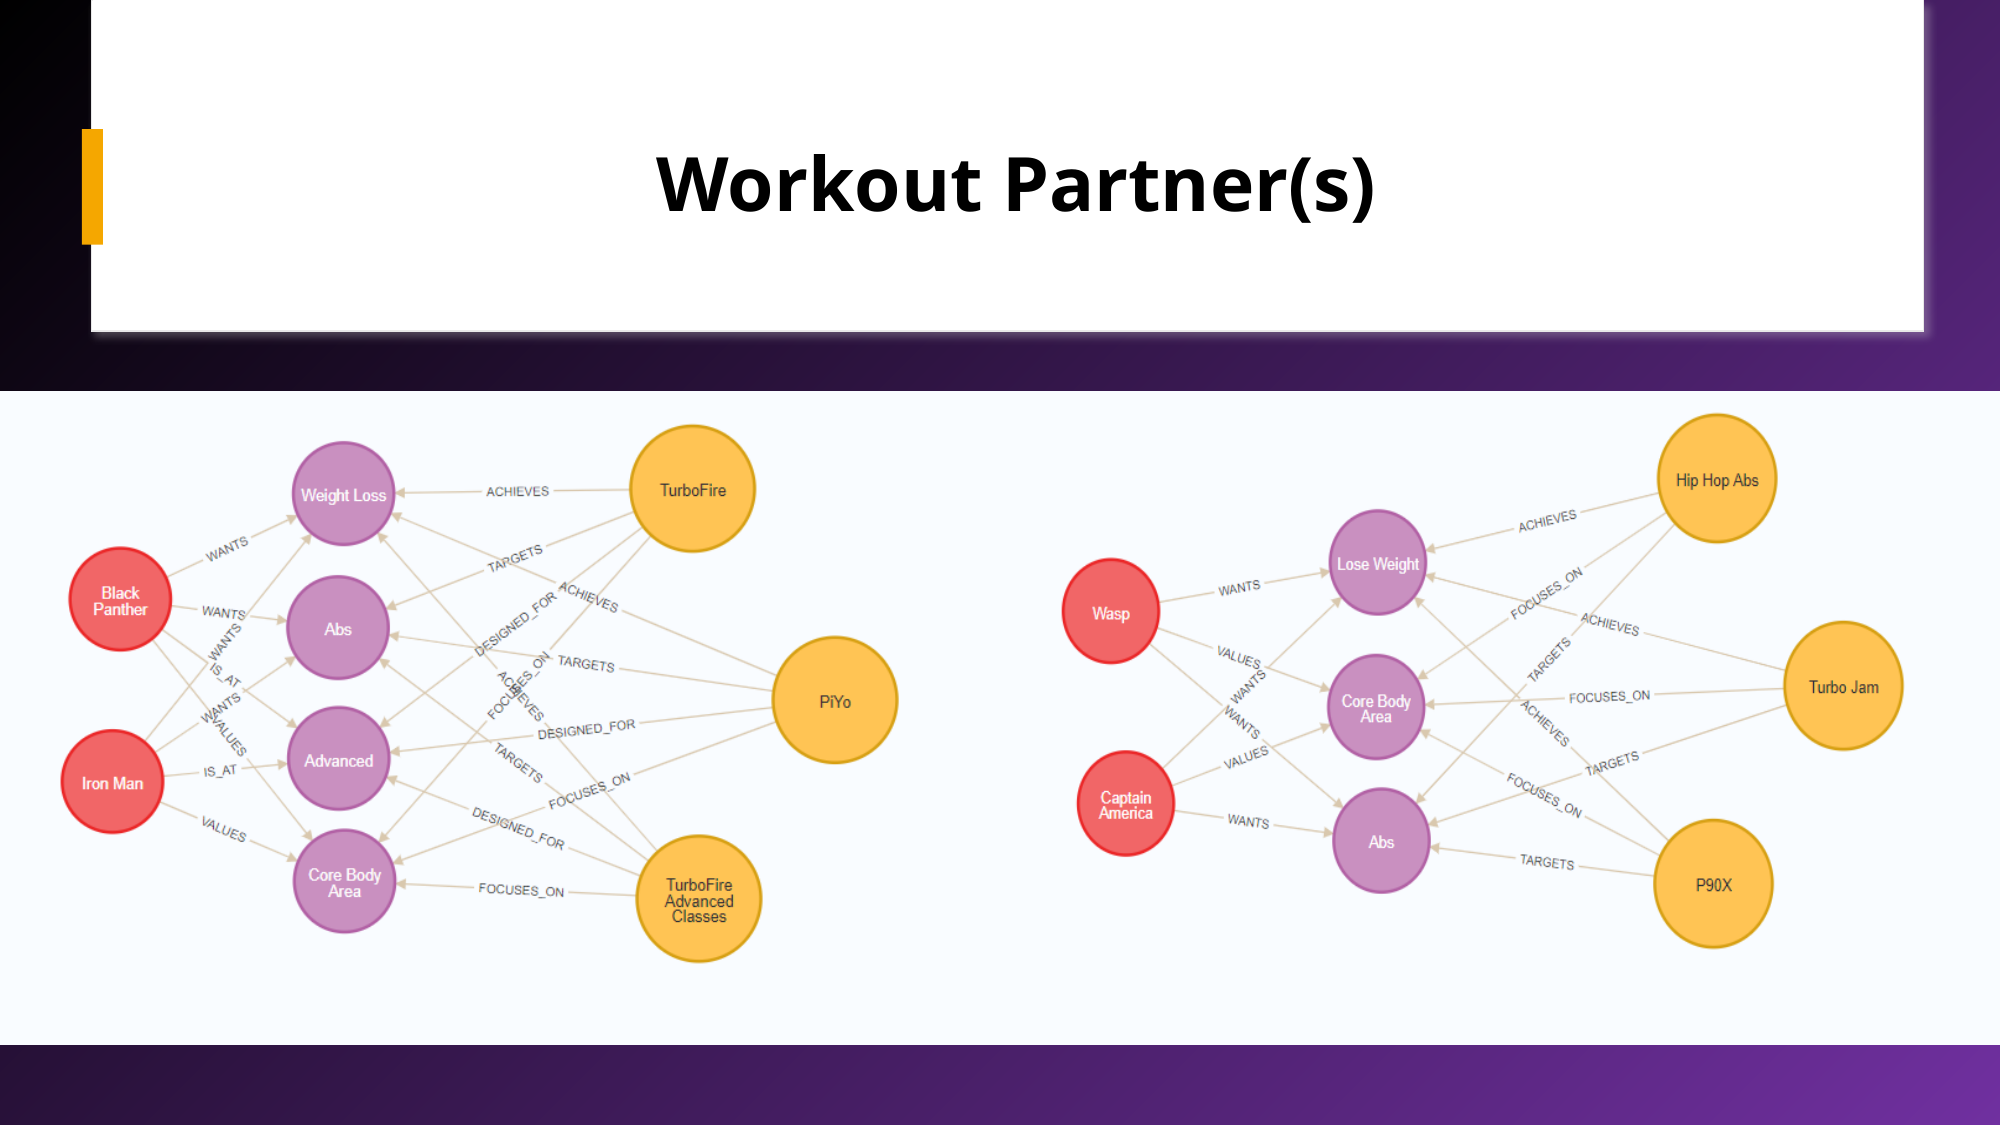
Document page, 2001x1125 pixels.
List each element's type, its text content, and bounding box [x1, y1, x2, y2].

picture [0, 391, 2000, 1045]
title Workout Partner(s) [183, 90, 1851, 284]
